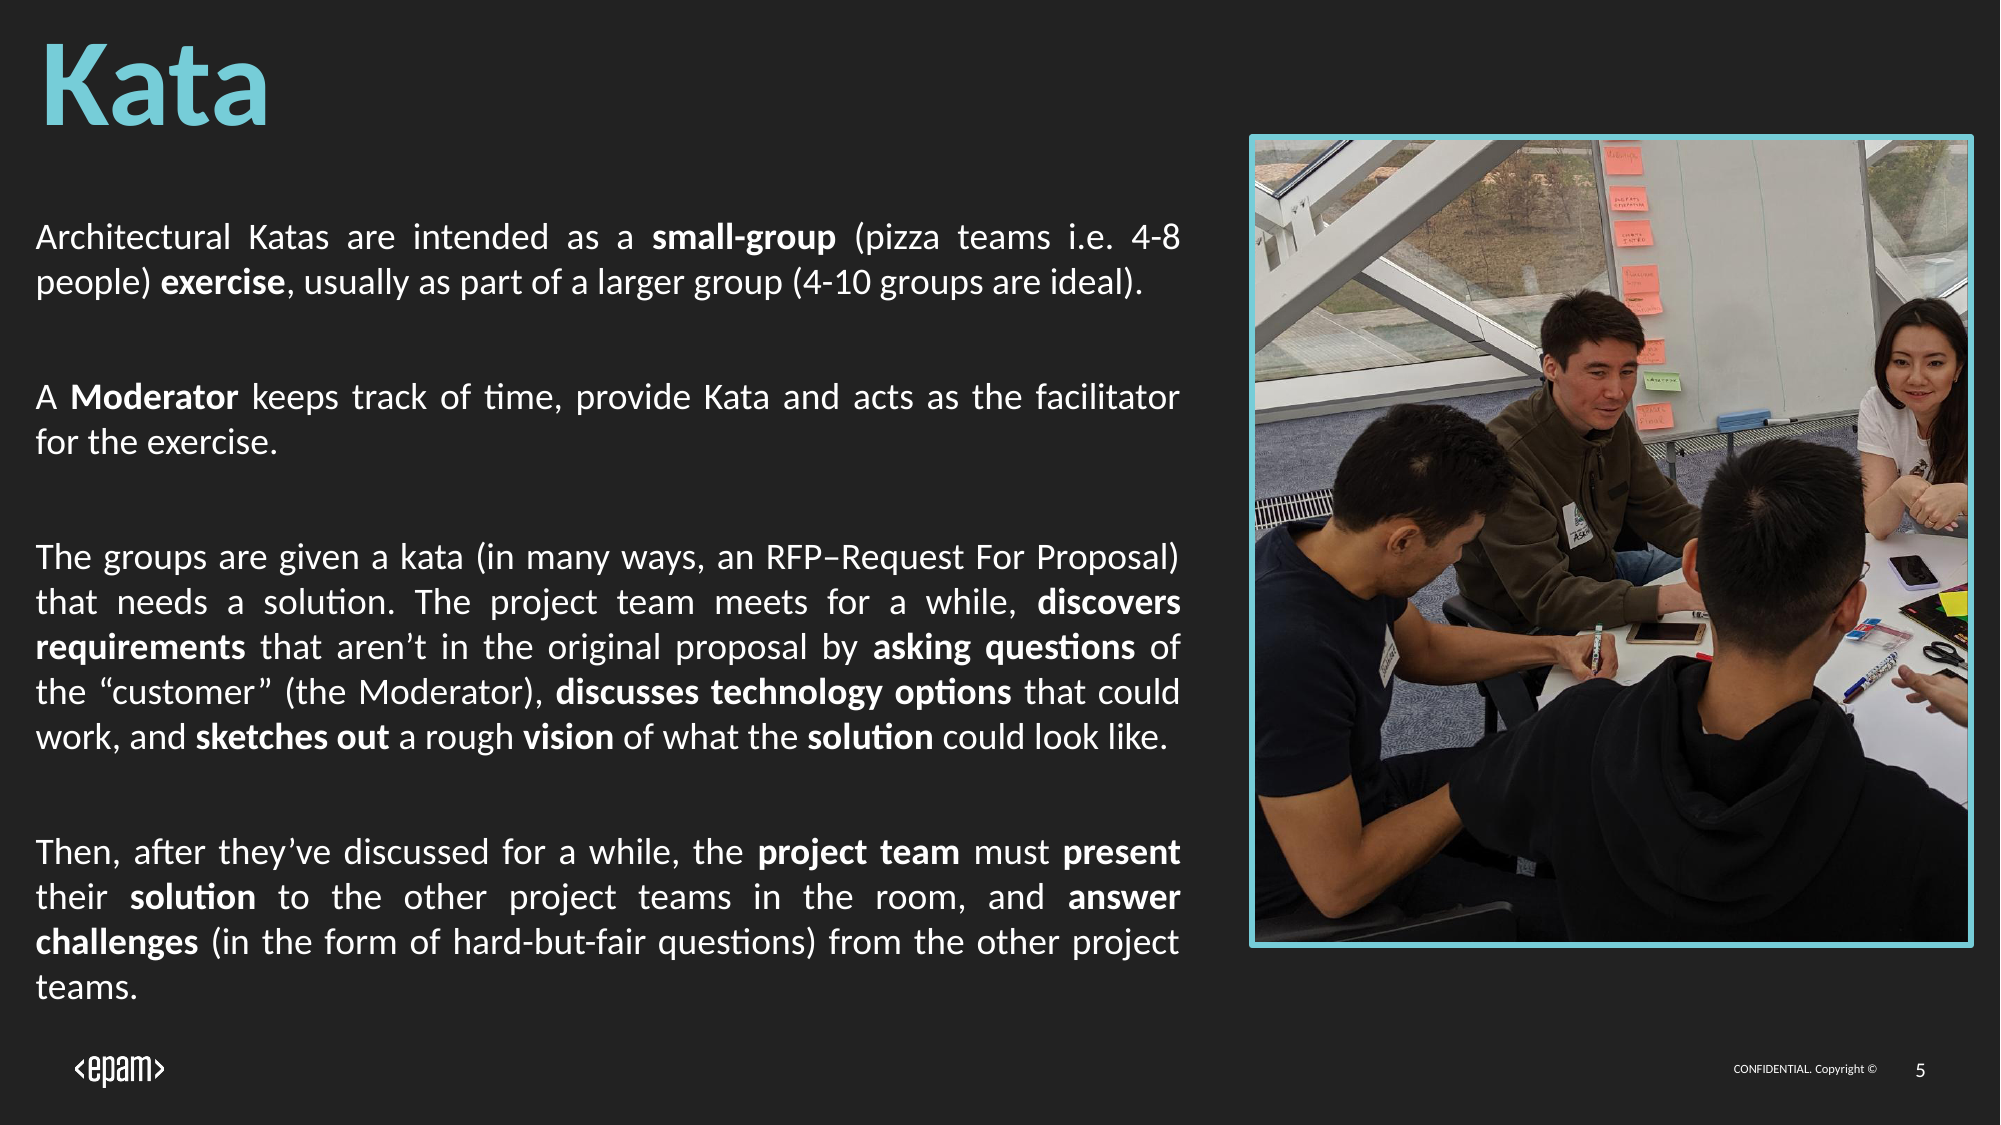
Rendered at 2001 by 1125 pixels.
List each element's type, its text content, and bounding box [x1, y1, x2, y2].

text_box Architectural Katas are intended as a small-group (pizza teams i.e. 4-8 people) exercise, usually as part of a larger group (4-10 groups are ideal). A Moderator keeps track of time, provide Kata and acts as the facilitator for the exercise. The groups are given a kata (in many ways, an RFP–Request For Proposal) that needs a solution. The project team meets for a while, discovers requirements that aren’t in the original proposal by asking questions of the “customer” (the Moderator), discusses technology options that could work, and sketches out a rough vision of what the solution could look like. Then, after they’ve discussed for a while, the project team must present their solution to the other project teams in the room, and answer challenges (in the form of hard-but-fair questions) from the other project teams. [35, 211, 1182, 1011]
picture [1254, 140, 1968, 943]
text_box Kata [41, 0, 402, 150]
picture [75, 1056, 164, 1088]
